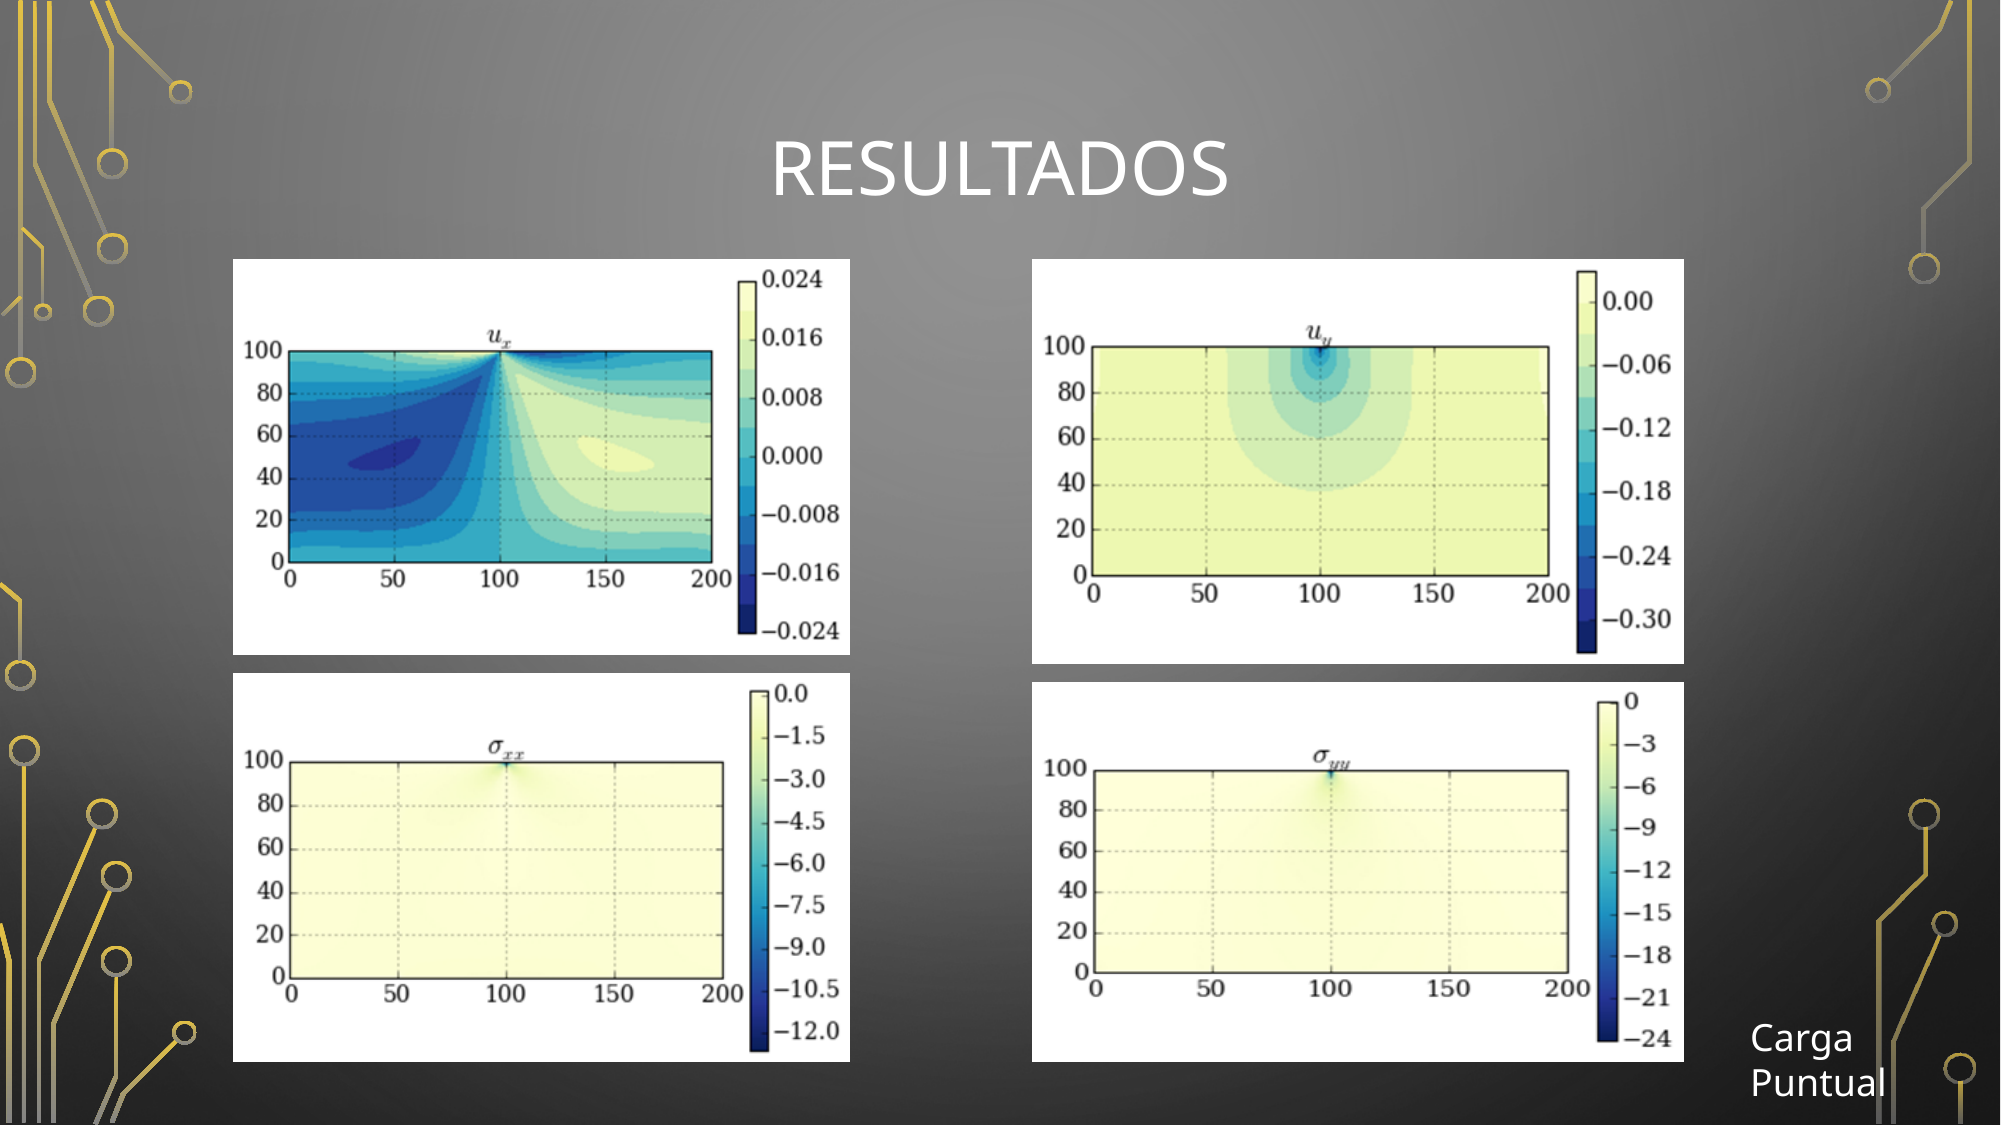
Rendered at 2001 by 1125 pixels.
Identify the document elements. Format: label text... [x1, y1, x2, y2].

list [233, 259, 850, 655]
picture [1032, 682, 1684, 1063]
title Resultados [187, 101, 1813, 241]
picture [233, 673, 850, 1063]
text_box Carga Puntual [1735, 1007, 1998, 1112]
picture [1032, 259, 1684, 664]
